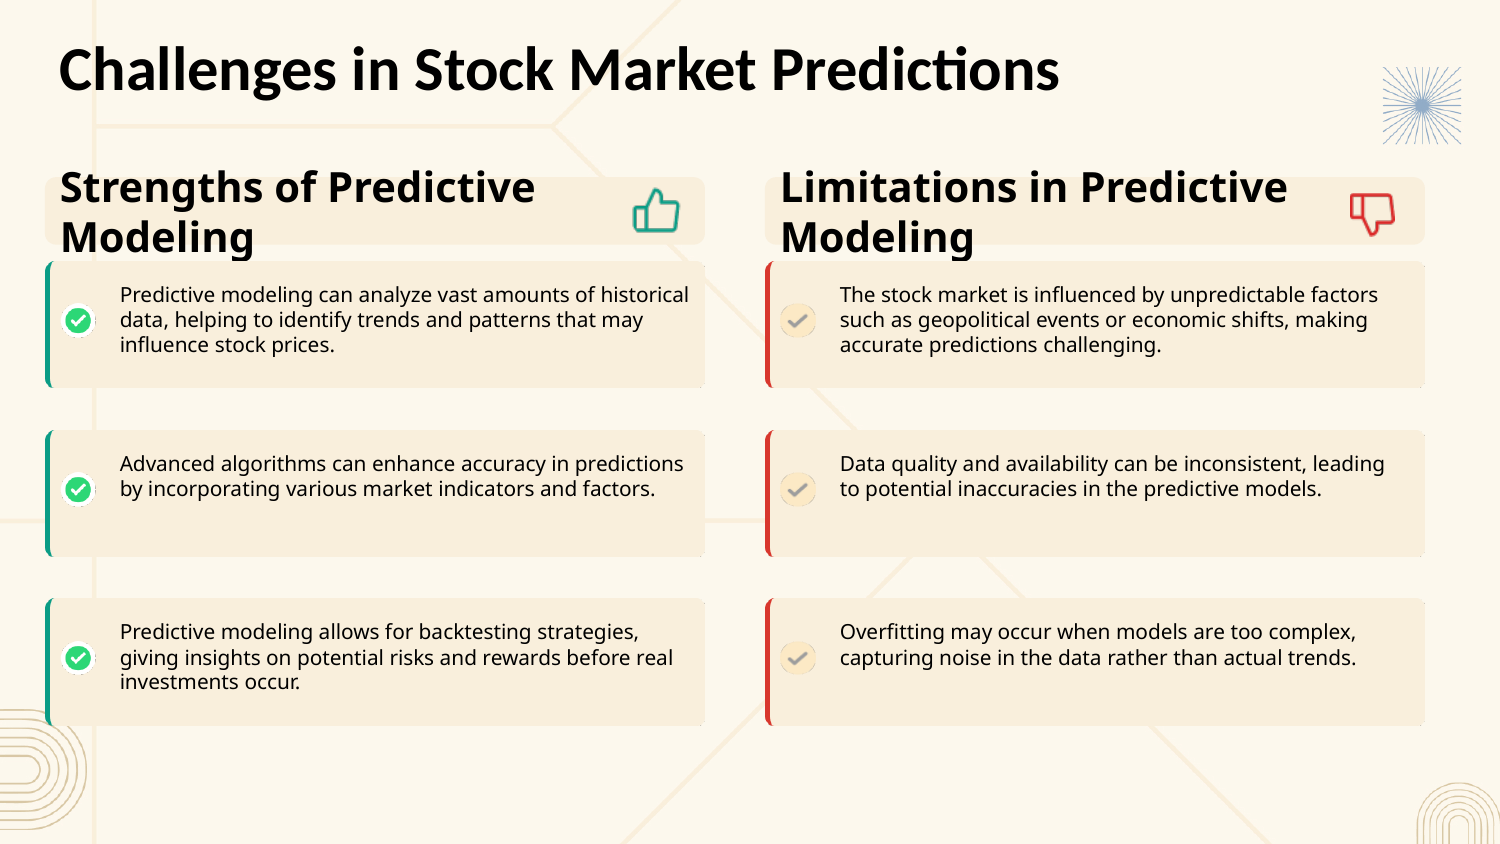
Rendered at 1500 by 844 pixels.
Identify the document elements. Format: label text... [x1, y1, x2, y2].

text_box Limitations in Predictive Modeling [764, 177, 1335, 245]
picture [0, 0, 1500, 844]
text_box [615, 177, 705, 245]
text_box Challenges in Stock Market Predictions [44, 0, 1395, 150]
text_box Strengths of Predictive Modeling [44, 177, 615, 245]
text_box [1335, 177, 1425, 245]
